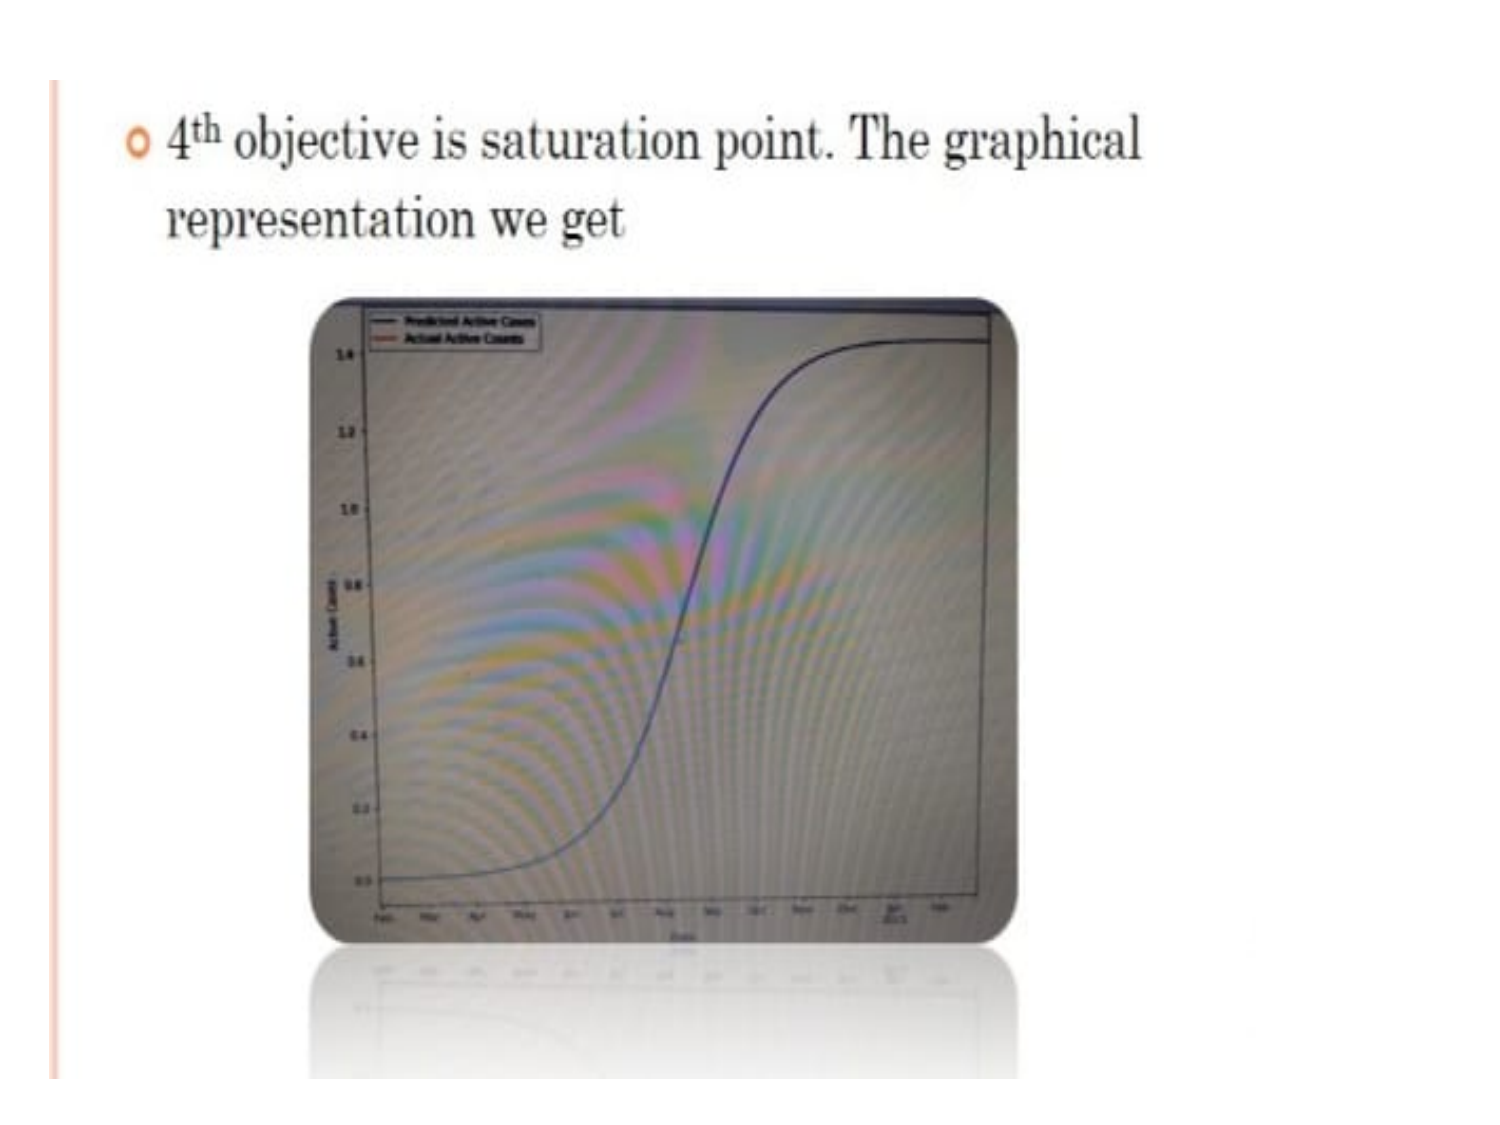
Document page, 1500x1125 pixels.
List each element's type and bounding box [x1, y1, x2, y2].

picture [48, 80, 1256, 1079]
